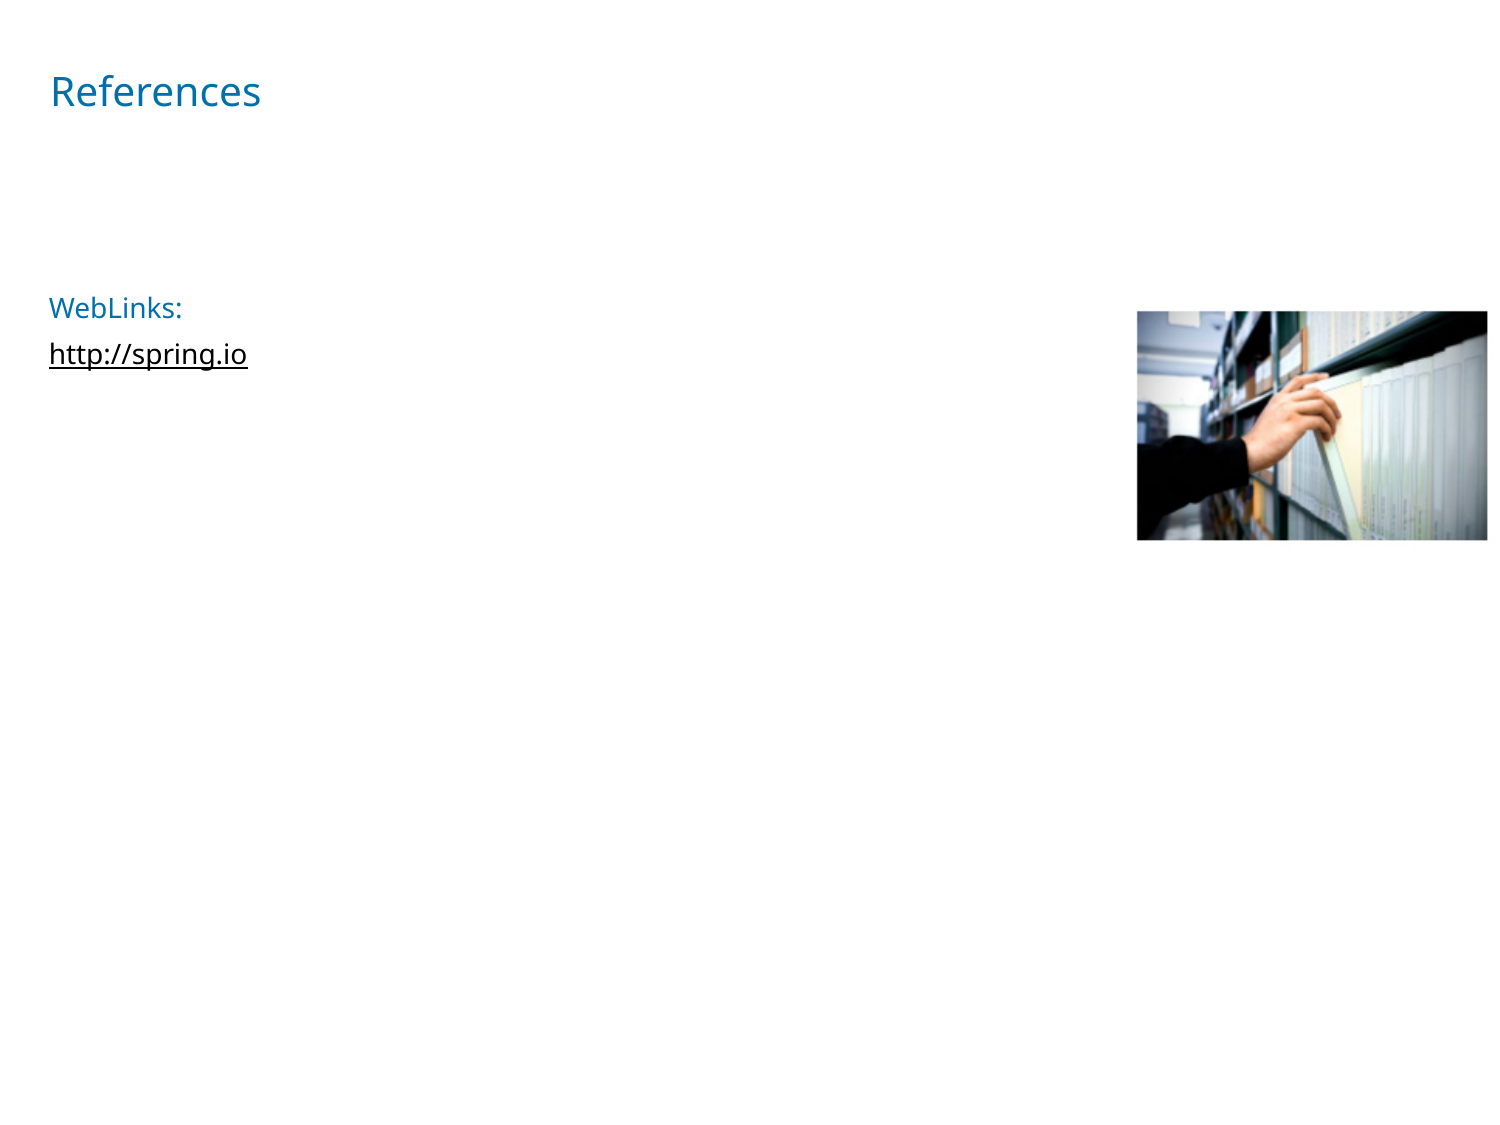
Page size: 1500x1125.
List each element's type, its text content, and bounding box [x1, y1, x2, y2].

picture [1125, 299, 1500, 553]
list WebLinks: http://spring.io [48, 245, 1117, 1007]
title References [50, 67, 1450, 208]
